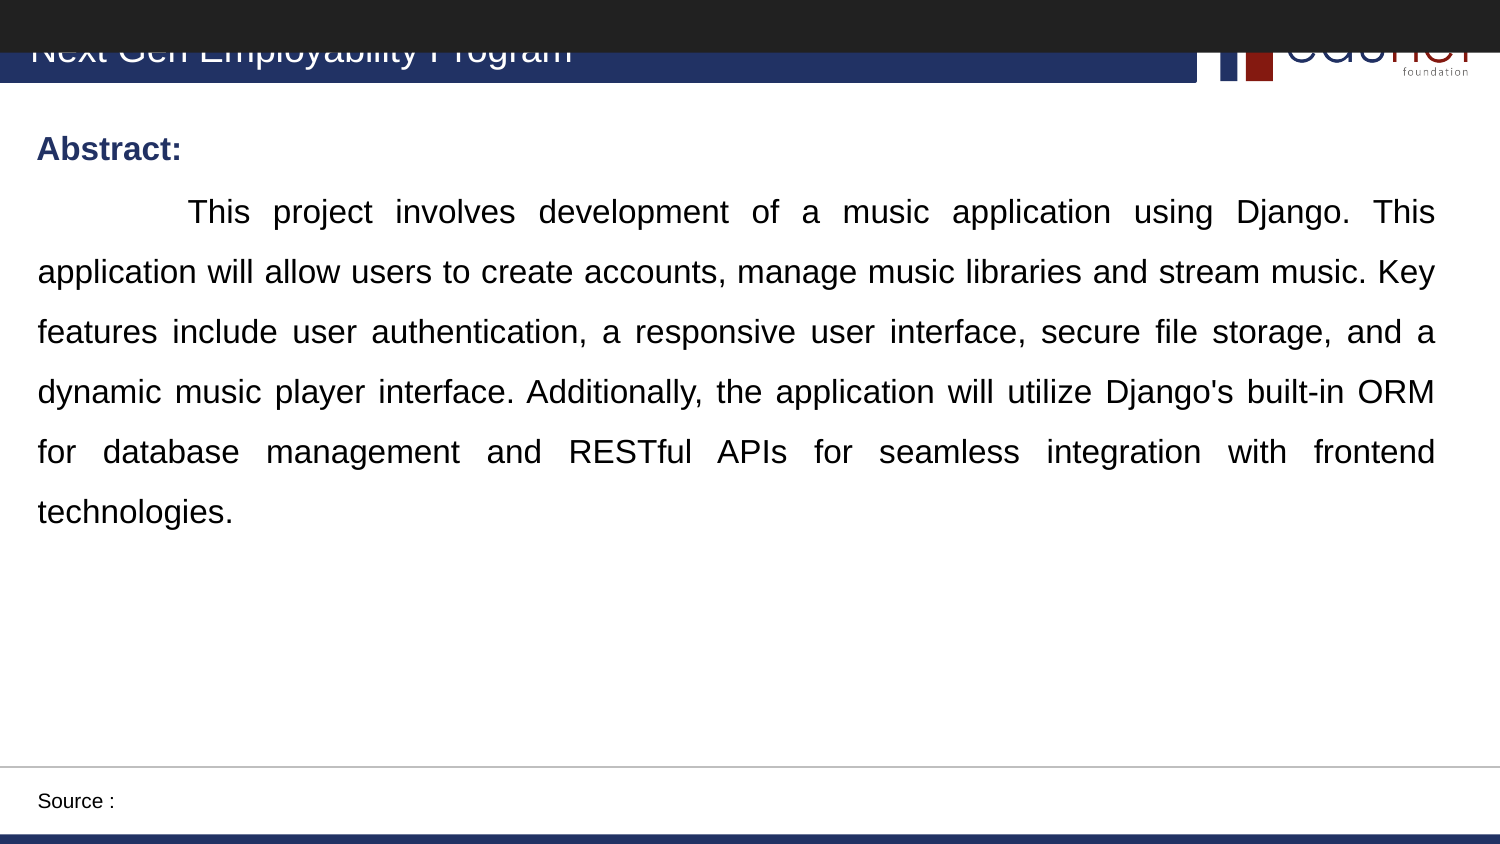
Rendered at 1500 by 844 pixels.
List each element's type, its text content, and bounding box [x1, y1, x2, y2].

text_box [0, 0, 1500, 53]
text_box This project involves development of a music application using Django. This application will allow users to create accounts, manage music libraries and stream music. Key features include user authentication, a responsive user interface, secure file storage, and a dynamic music player interface. Additionally, the application will utilize Django's built-in ORM for database management and RESTful APIs for seamless integration with frontend technologies. [22, 163, 1453, 538]
picture [1279, 53, 1482, 83]
title Abstract: [21, 111, 504, 165]
text_box Source : [22, 776, 139, 826]
